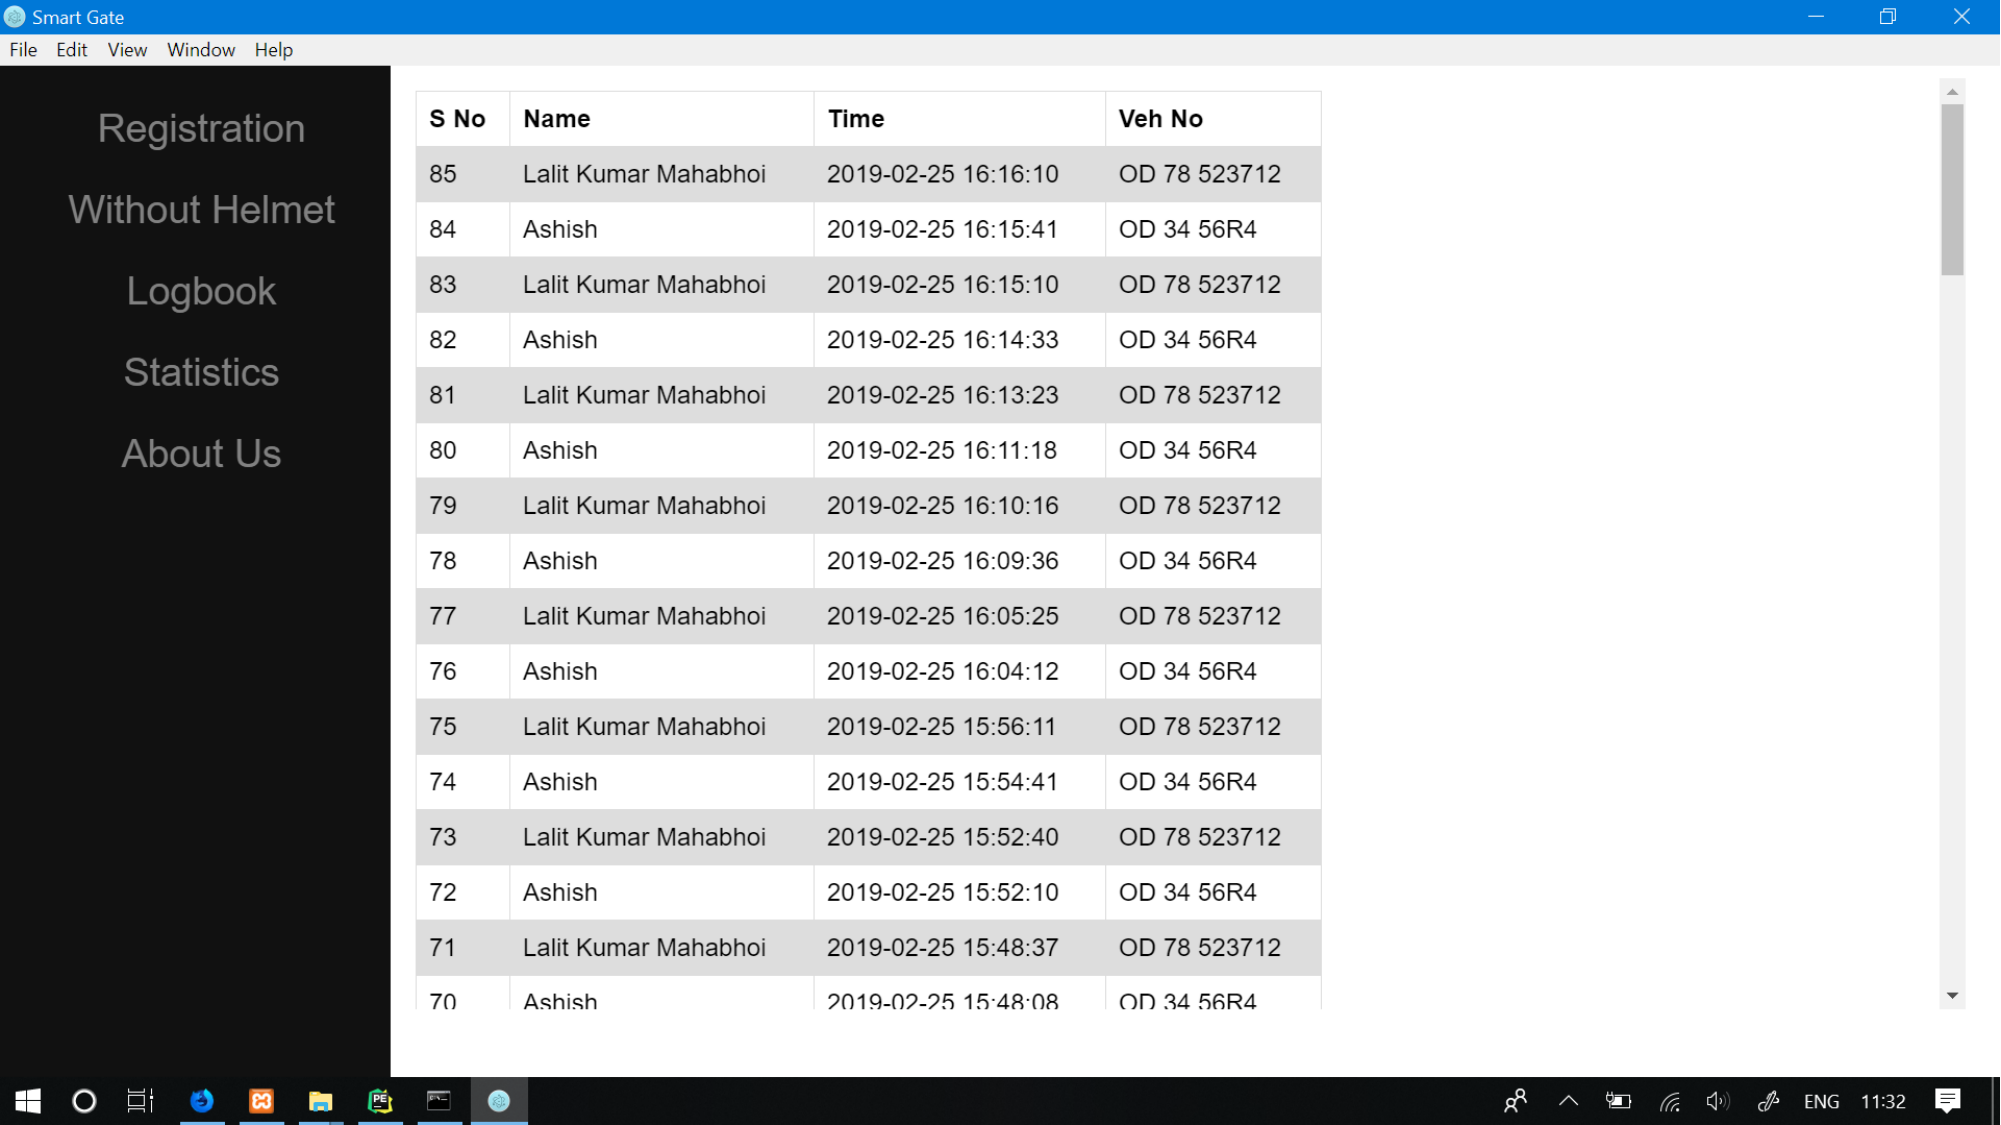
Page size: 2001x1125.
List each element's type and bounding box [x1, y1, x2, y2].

list [0, 0, 2000, 1125]
